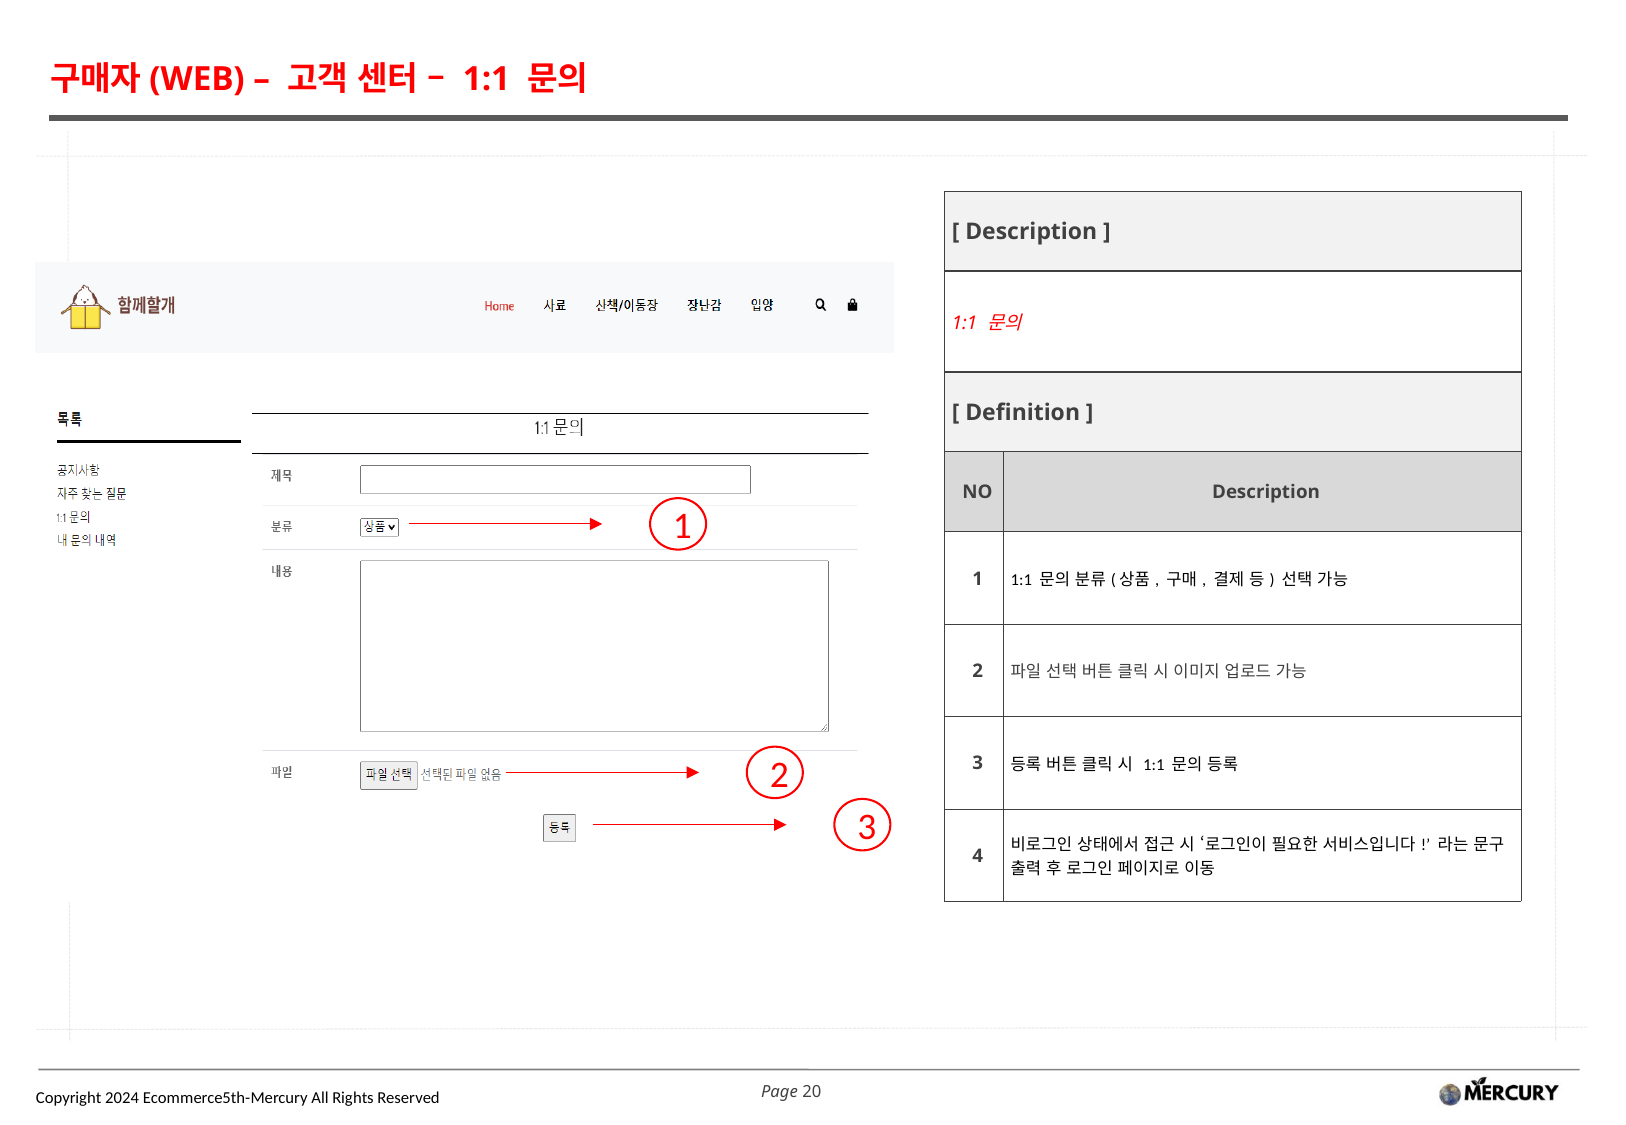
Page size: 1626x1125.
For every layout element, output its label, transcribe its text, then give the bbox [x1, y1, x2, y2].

table_cell Description [1004, 452, 1521, 531]
table_cell 등록 버튼 클릭 시 1:1 문의 등록 [1004, 717, 1521, 809]
table_cell 1:1 문의 분류(상품, 구매, 결제 등) 선택 가능 [1004, 532, 1521, 624]
text_box 구매자(WEB) – 고객 센터 – 1:1 문의 [35, 54, 1581, 114]
picture [1422, 1075, 1600, 1113]
table_header [ Description ] [945, 192, 1521, 270]
table_cell 비로그인 상태에서 접근 시 ‘로그인이 필요한 서비스입니다!’ 라는 문구 출력 후 로그인 페이지로 이동 [1004, 810, 1521, 901]
table_cell NO [945, 452, 1003, 531]
table_cell 3 [945, 717, 1003, 809]
table_cell 1:1 문의 [945, 272, 1521, 371]
table_cell 4 [945, 810, 1003, 901]
table_cell 1 [945, 532, 1003, 624]
table_cell 파일 선택 버튼 클릭 시 이미지 업로드 가능 [1004, 625, 1521, 716]
picture [35, 262, 894, 902]
table_cell 2 [945, 625, 1003, 716]
table_cell [ Definition ] [945, 373, 1521, 451]
